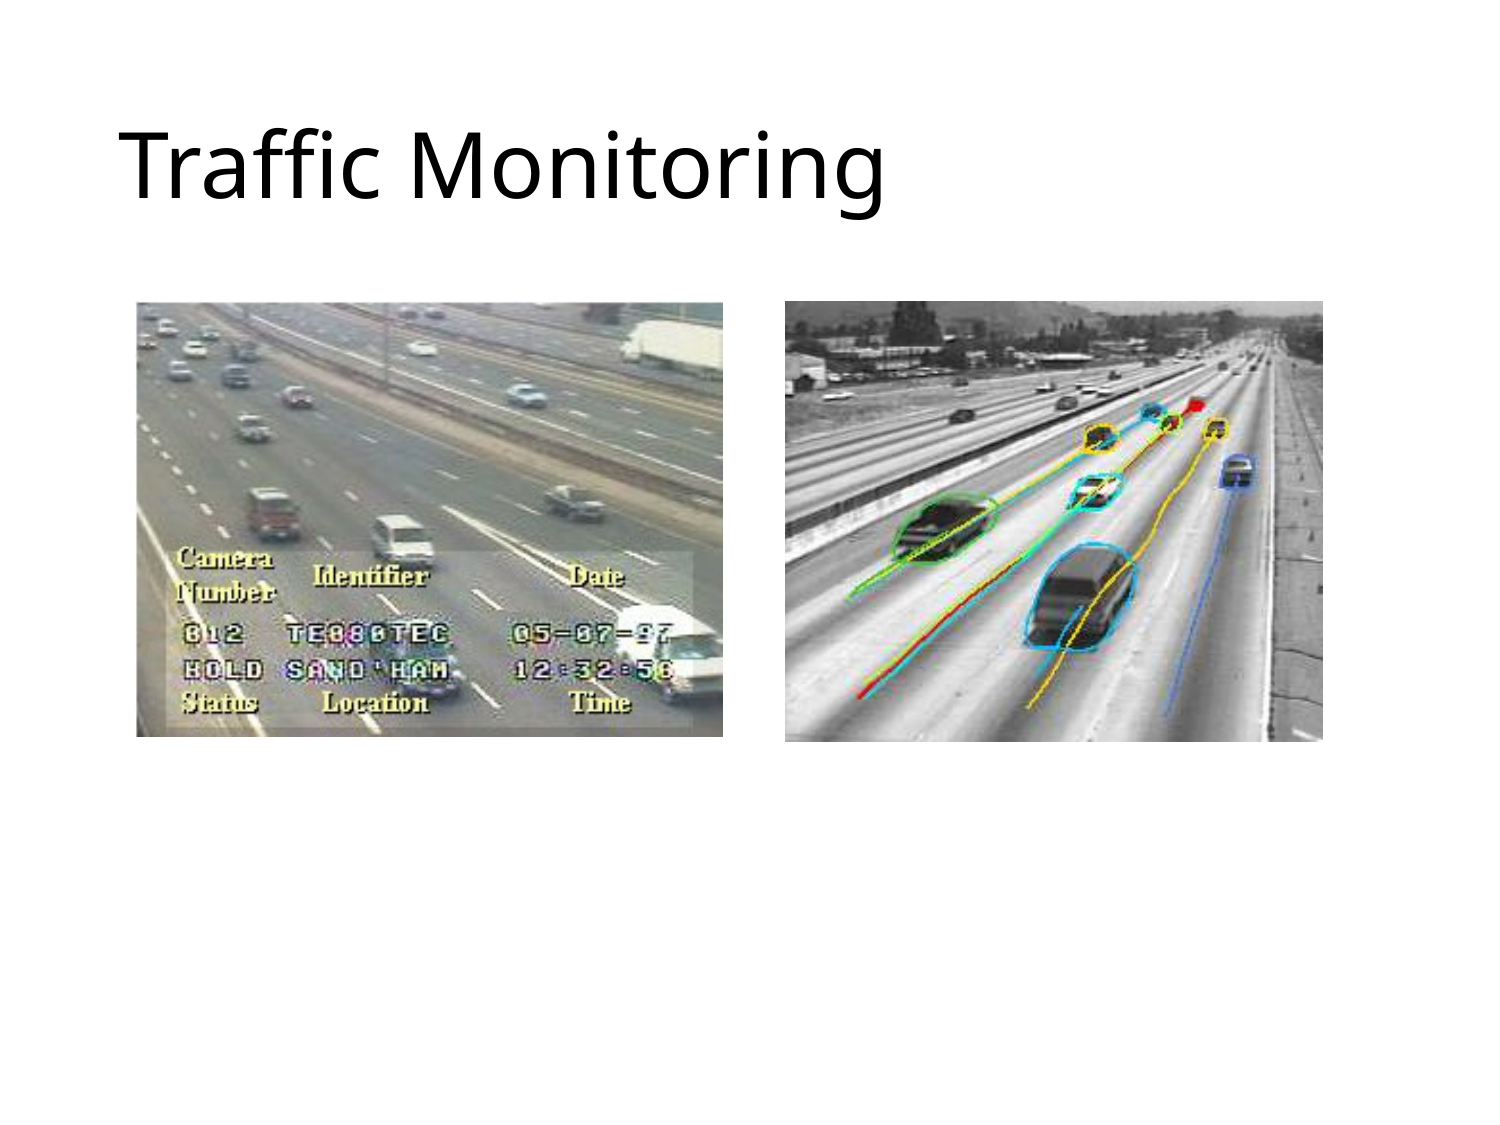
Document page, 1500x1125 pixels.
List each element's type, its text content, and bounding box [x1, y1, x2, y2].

picture [135, 301, 723, 738]
title Traffic Monitoring [103, 59, 1397, 278]
picture [785, 301, 1323, 742]
